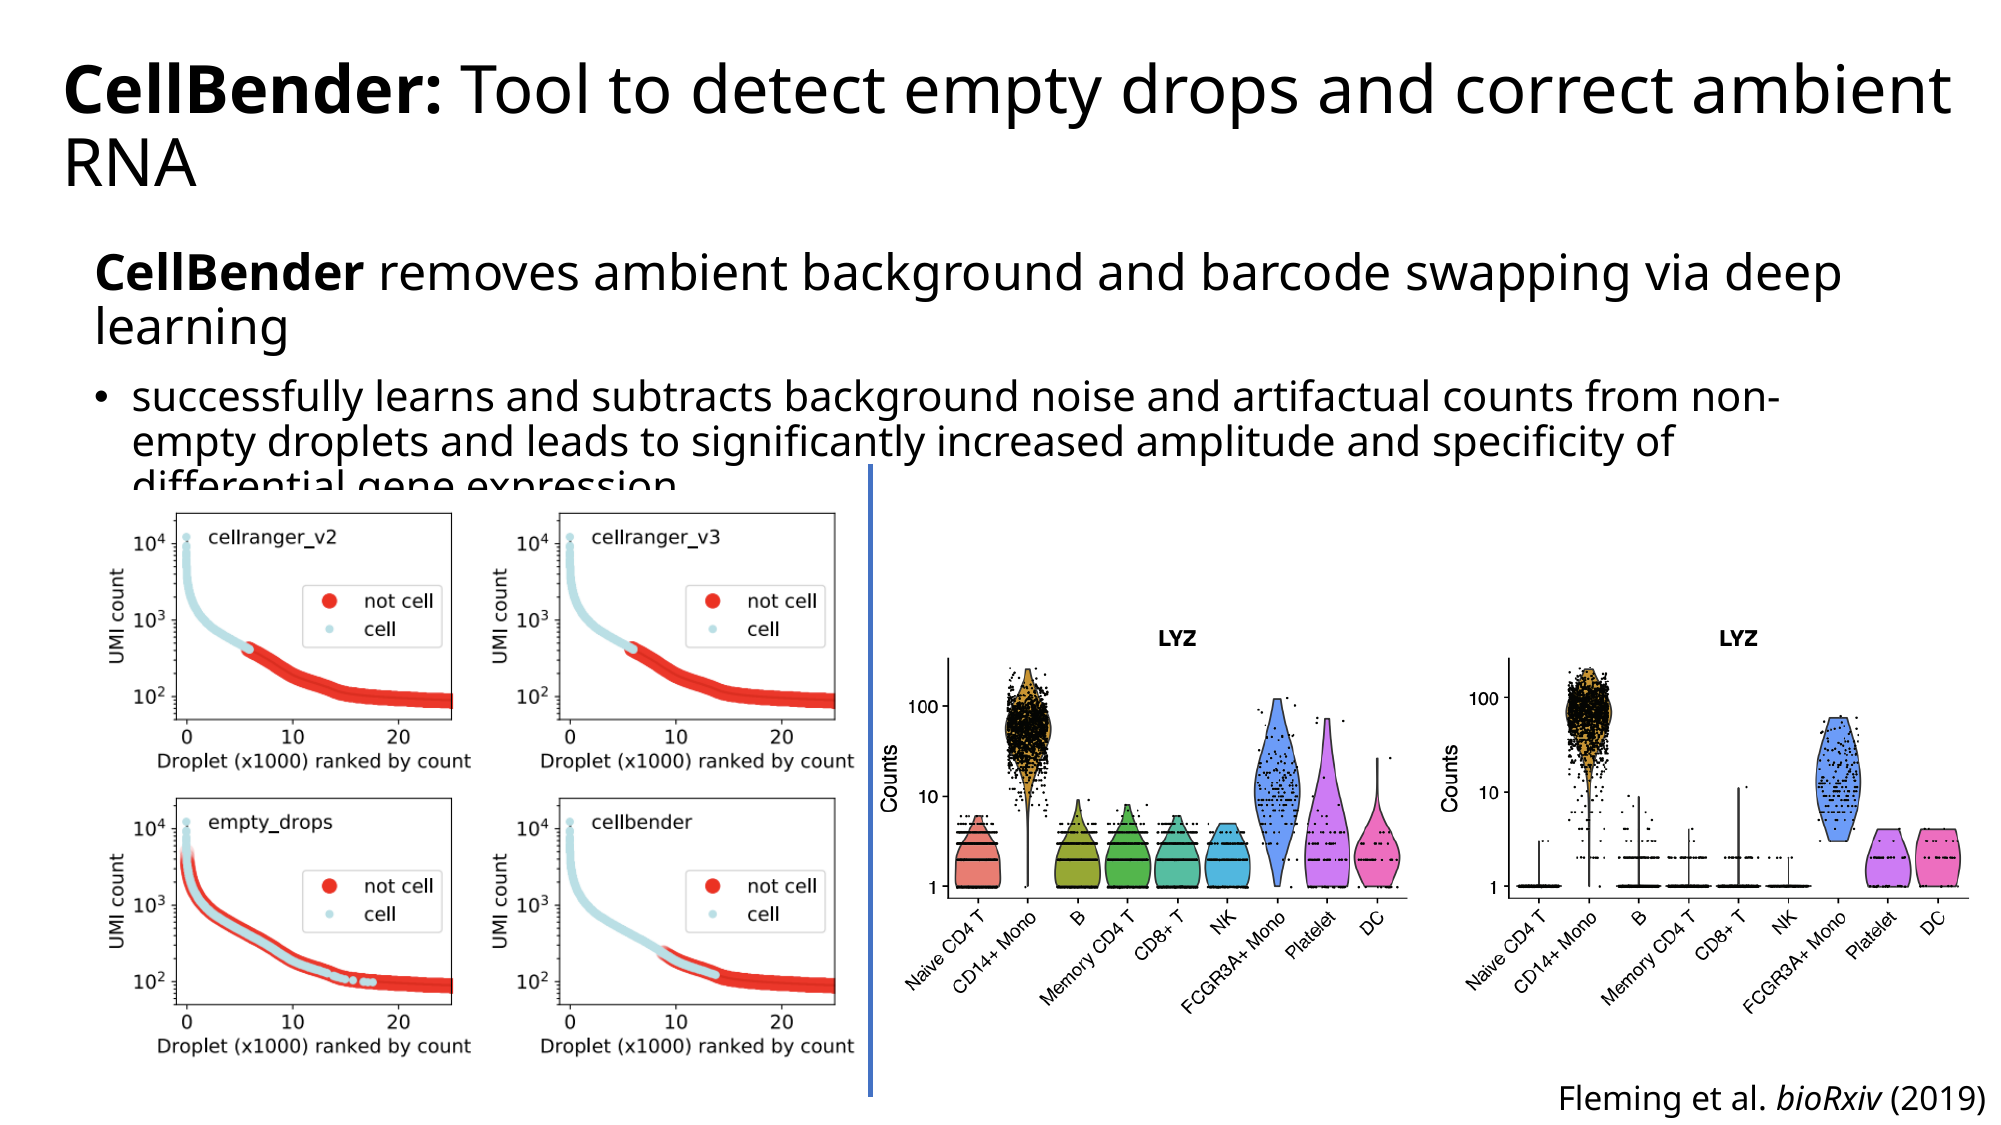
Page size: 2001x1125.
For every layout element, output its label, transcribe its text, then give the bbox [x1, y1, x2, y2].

list CellBender removes ambient background and barcode swapping via deep learning successfully learns and subtracts background noise and artifactual counts from non-empty droplets and leads to significantly increased amplitude and specificity of differential gene expression [79, 239, 1893, 490]
text_box Fleming et al. bioRxiv (2019) [1543, 1070, 2000, 1125]
title CellBender: Tool to detect empty drops and correct ambient RNA [47, 17, 1983, 240]
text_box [79, 490, 870, 1070]
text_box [871, 490, 2000, 1070]
